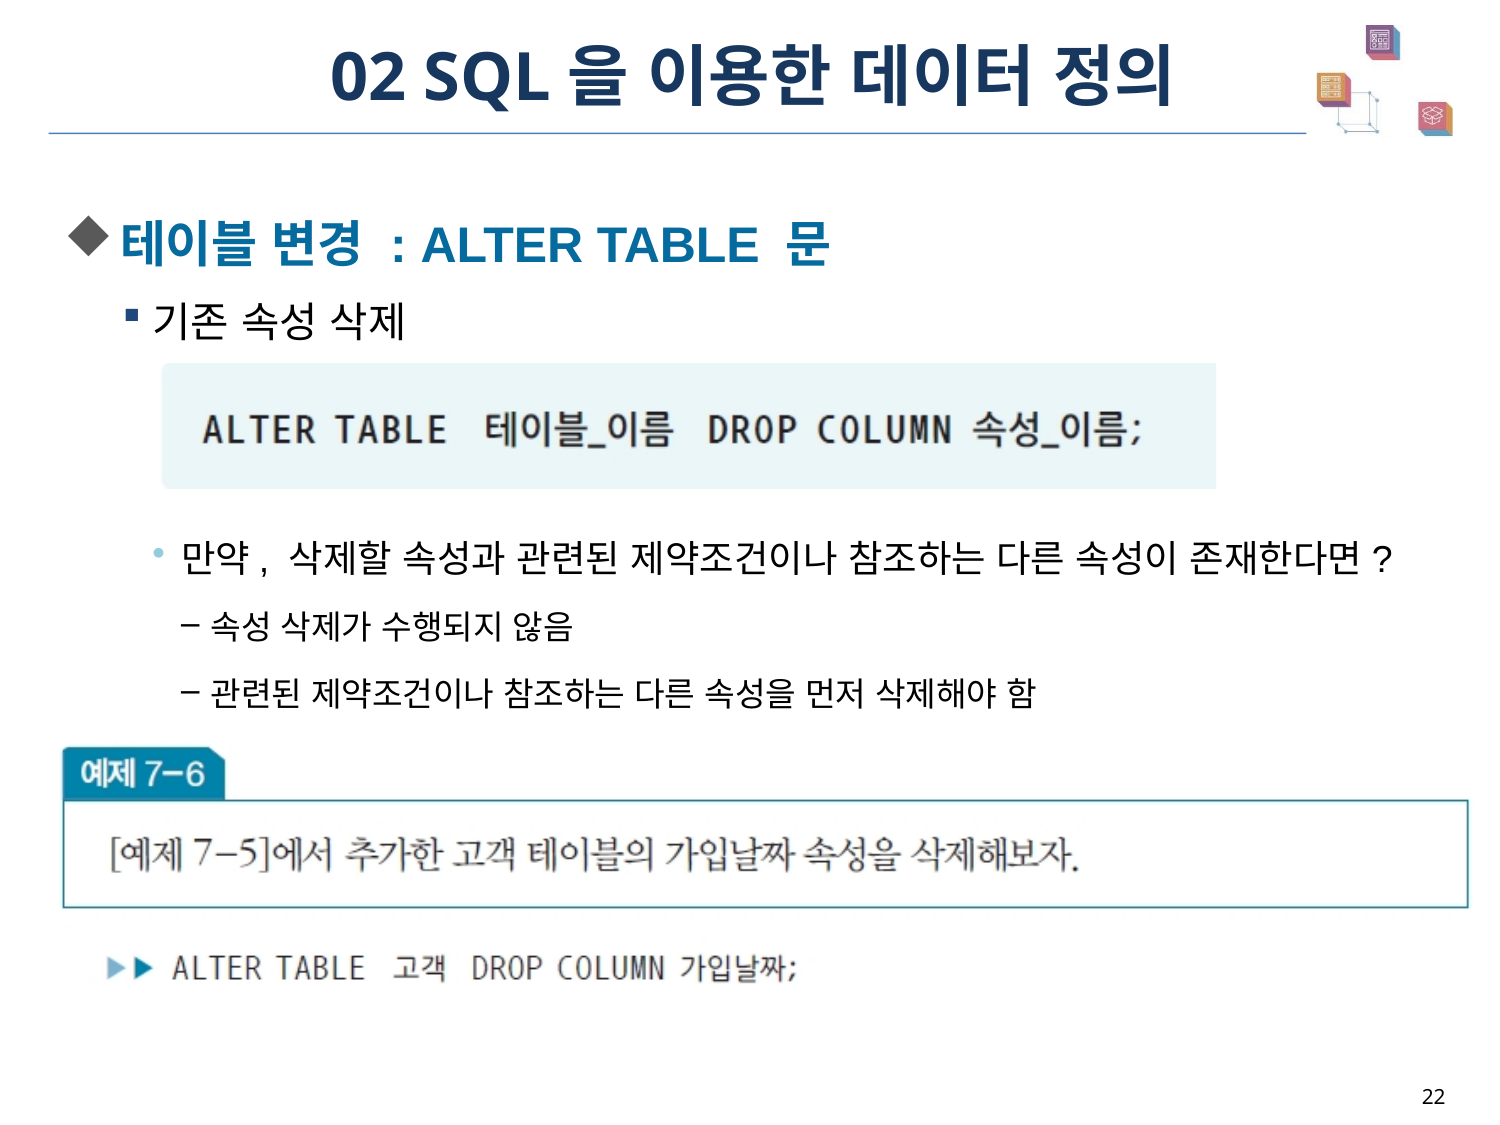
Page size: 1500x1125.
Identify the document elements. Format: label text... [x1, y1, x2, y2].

picture [1316, 123, 1453, 138]
list 테이블 변경 : ALTER TABLE 문 기존 속성 삭제 만약, 삭제할 속성과 관련된 제약조건이나 참조하는 다른 속성이 존재한다면? 속성 삭제가 수행되지 않음 관련된 제약조건이나 참조하는 다른 속성을 먼저 삭제해야 함 [48, 187, 1489, 1097]
picture [58, 739, 1474, 990]
title 02 SQL을 이용한 데이터 정의 [48, 25, 1459, 123]
picture [159, 362, 1217, 489]
